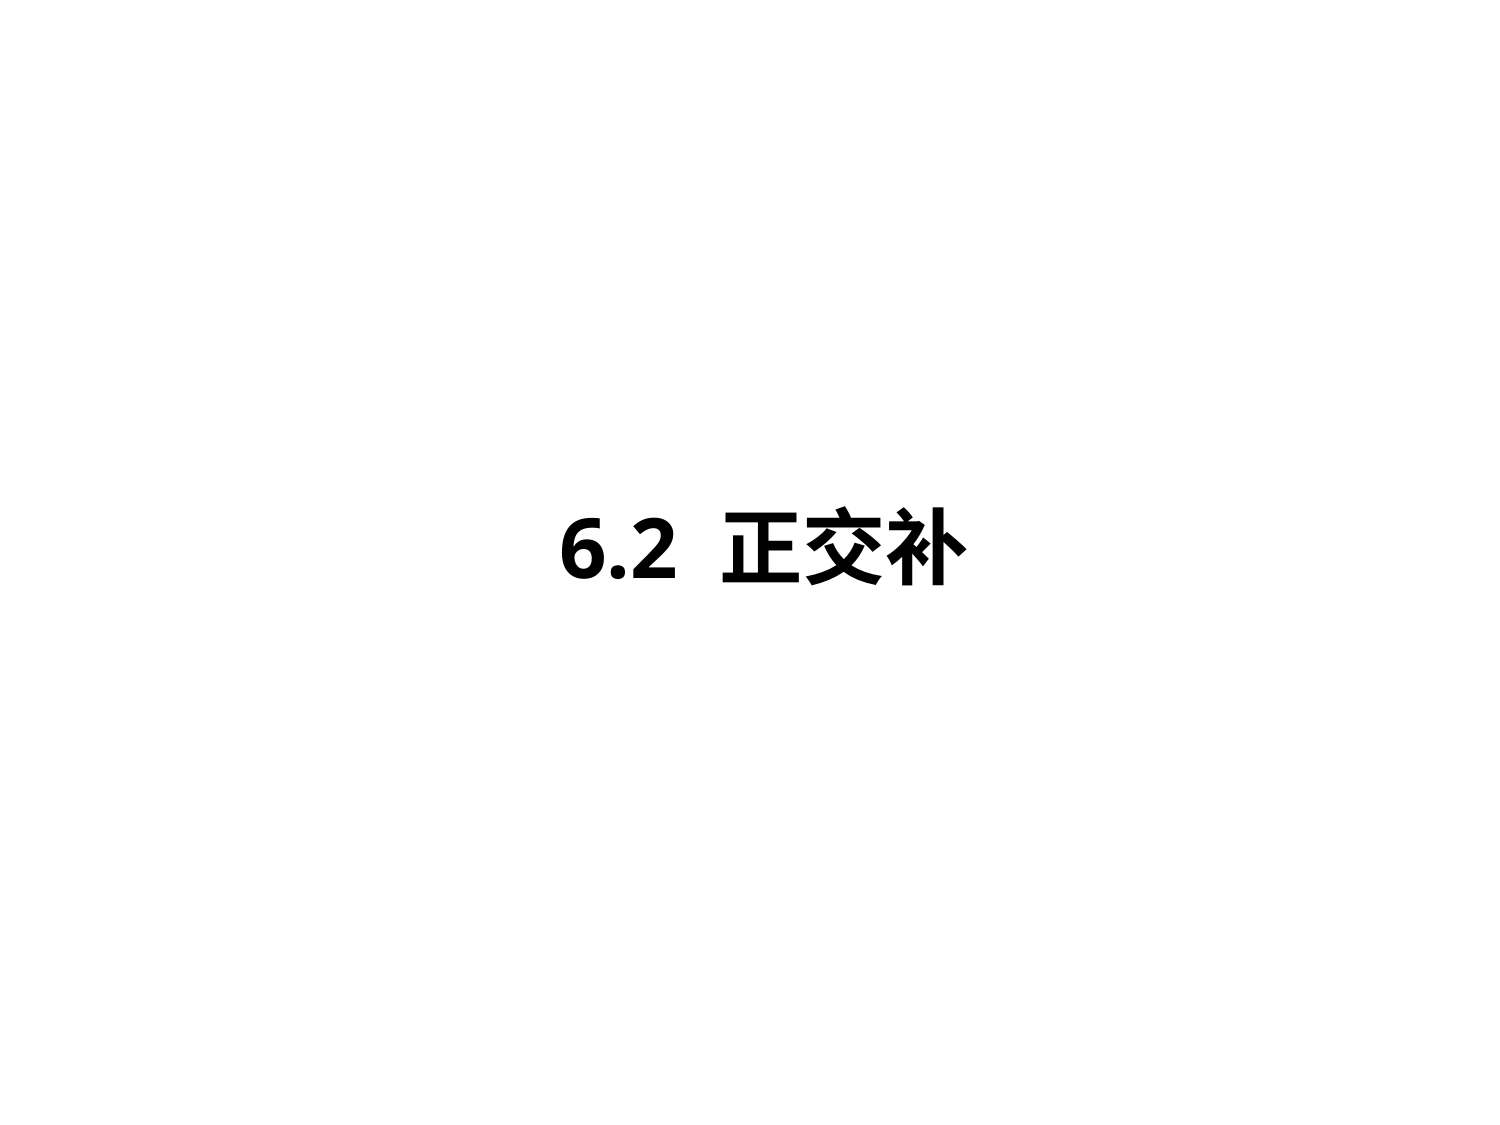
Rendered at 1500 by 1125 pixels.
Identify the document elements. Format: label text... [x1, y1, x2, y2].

title 6.2 正交补 [270, 408, 1259, 681]
